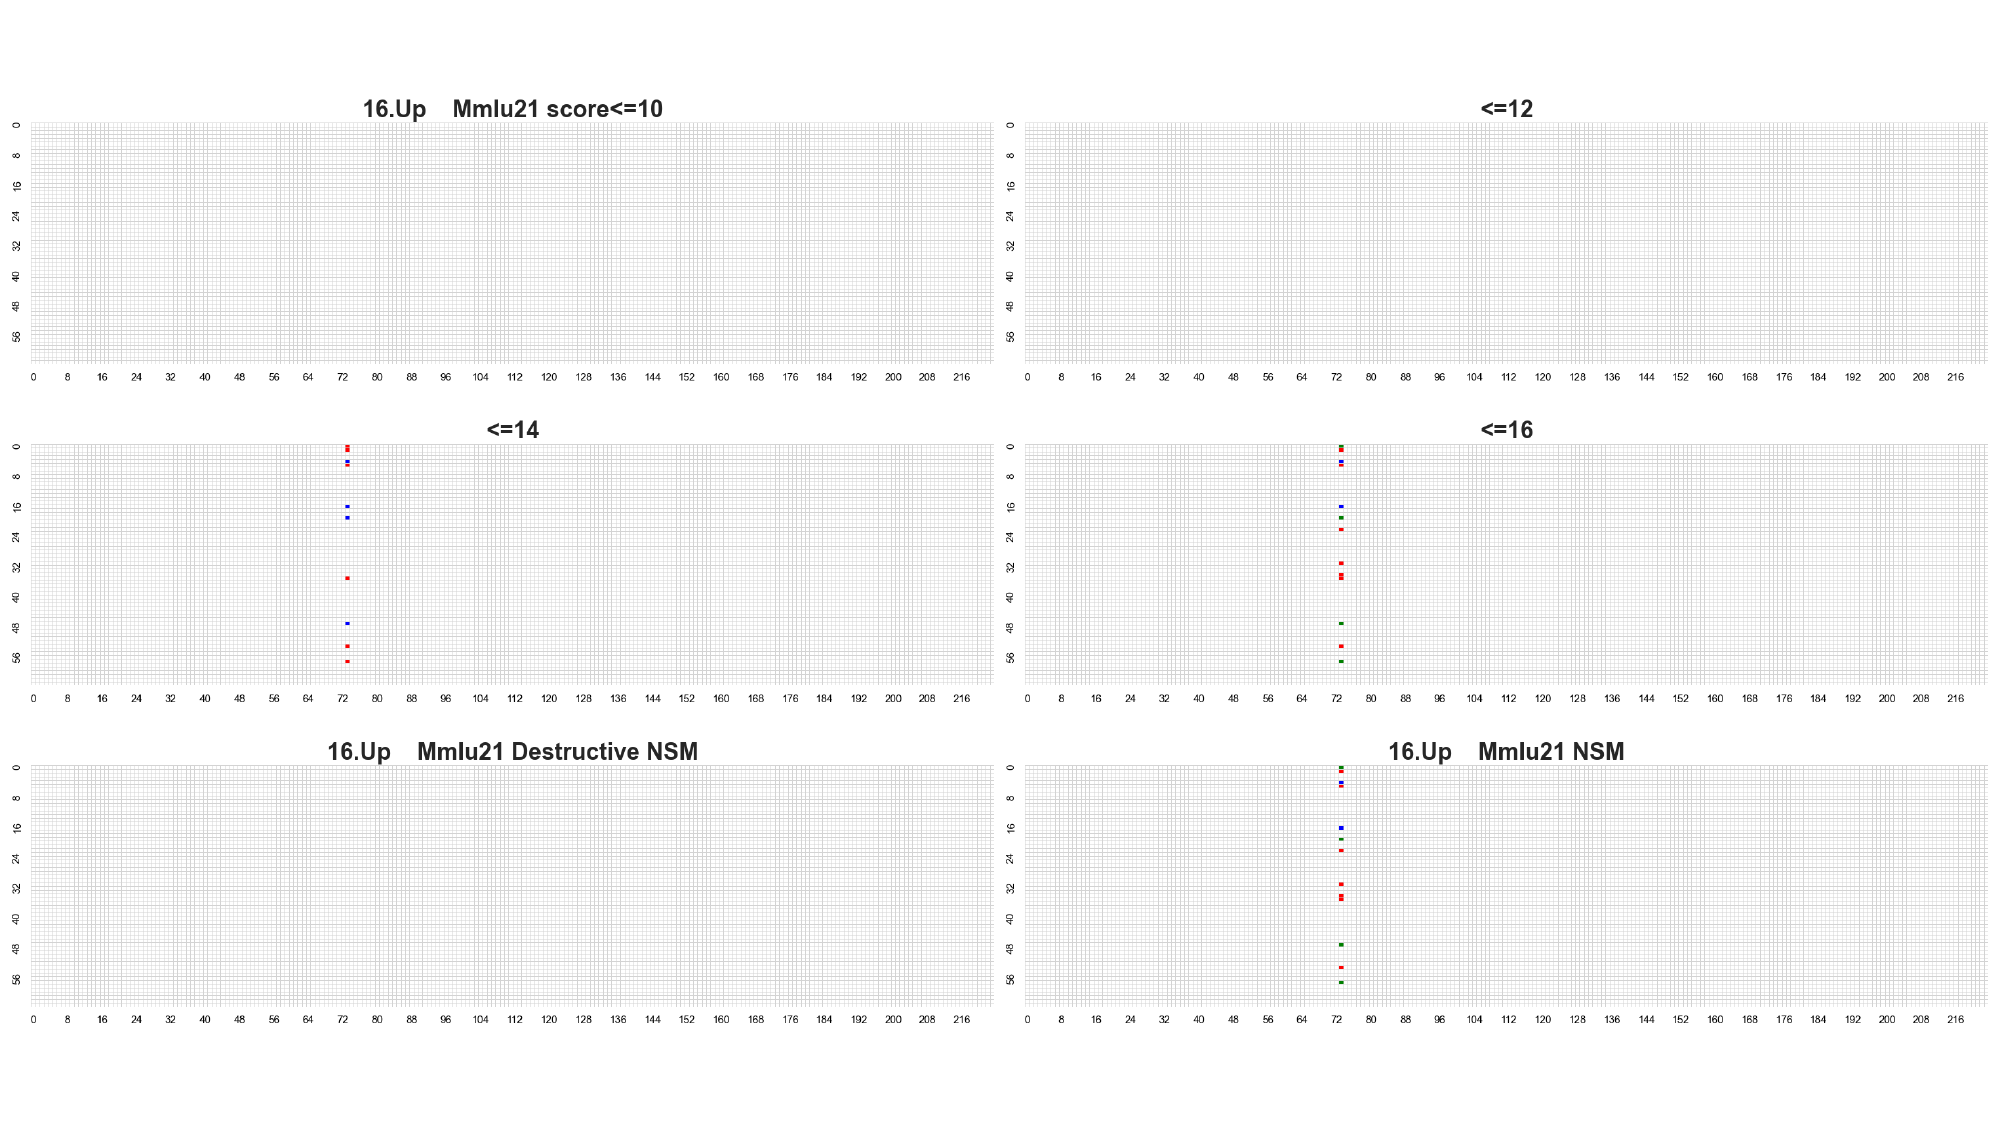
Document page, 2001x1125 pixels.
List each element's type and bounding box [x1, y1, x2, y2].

picture [0, 87, 2000, 1037]
